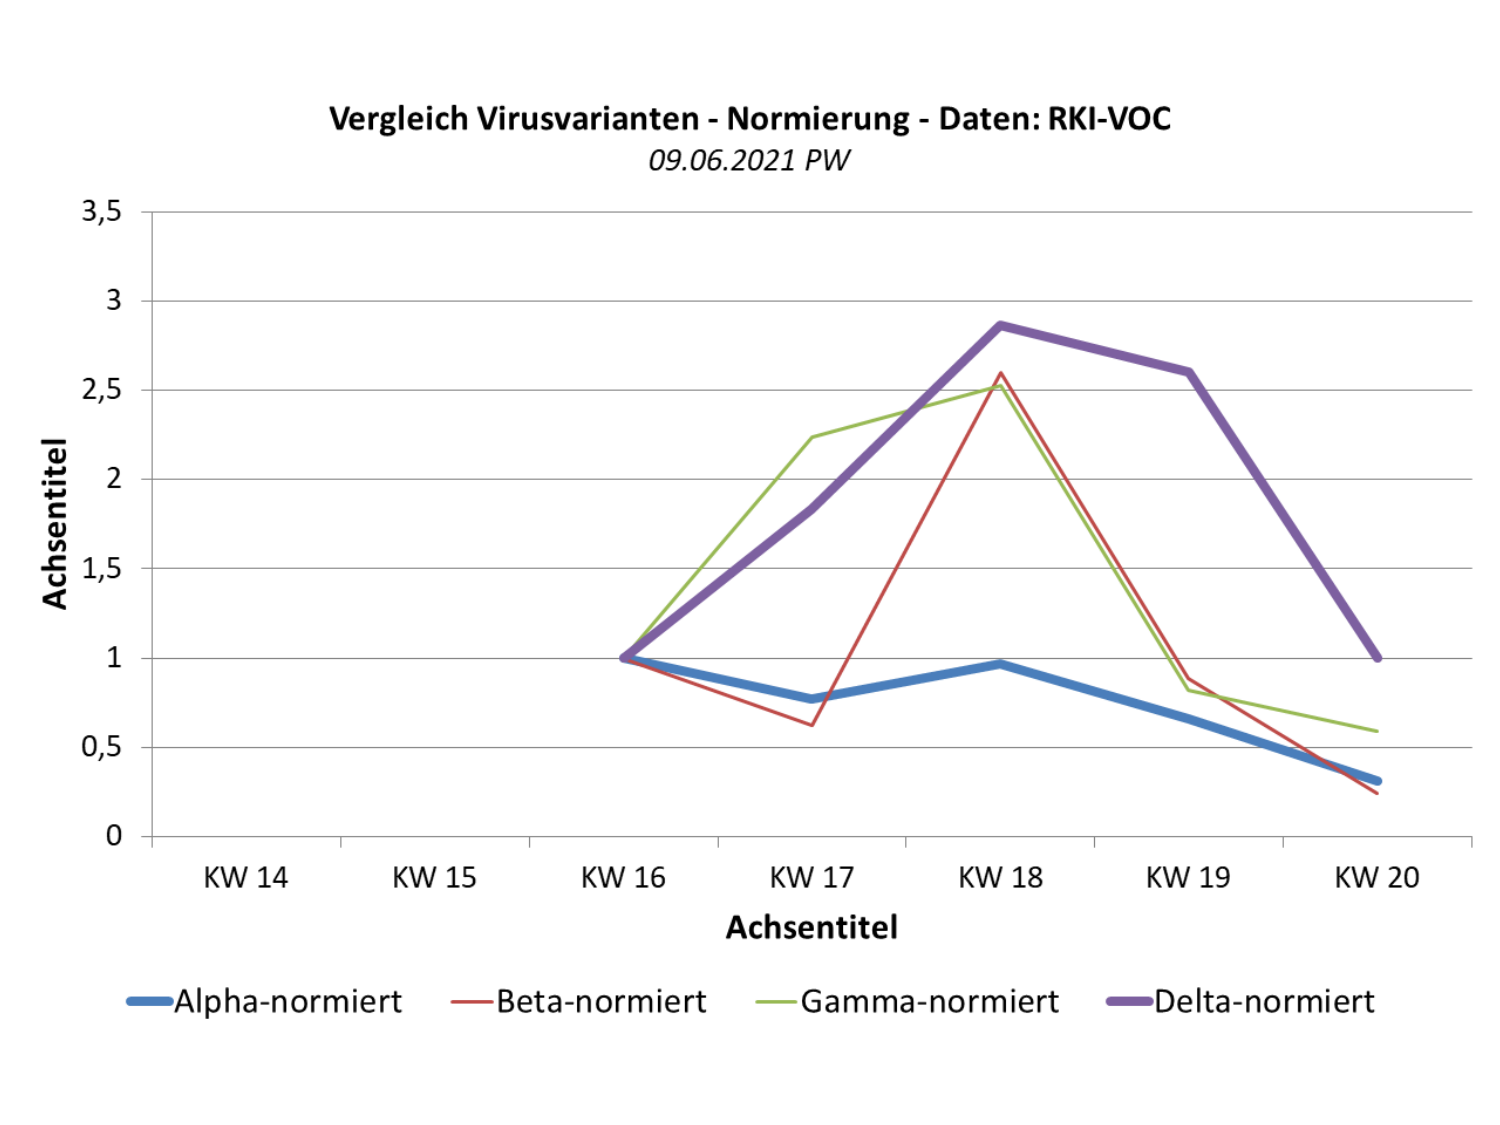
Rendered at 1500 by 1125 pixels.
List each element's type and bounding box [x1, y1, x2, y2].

picture [11, 85, 1489, 1040]
